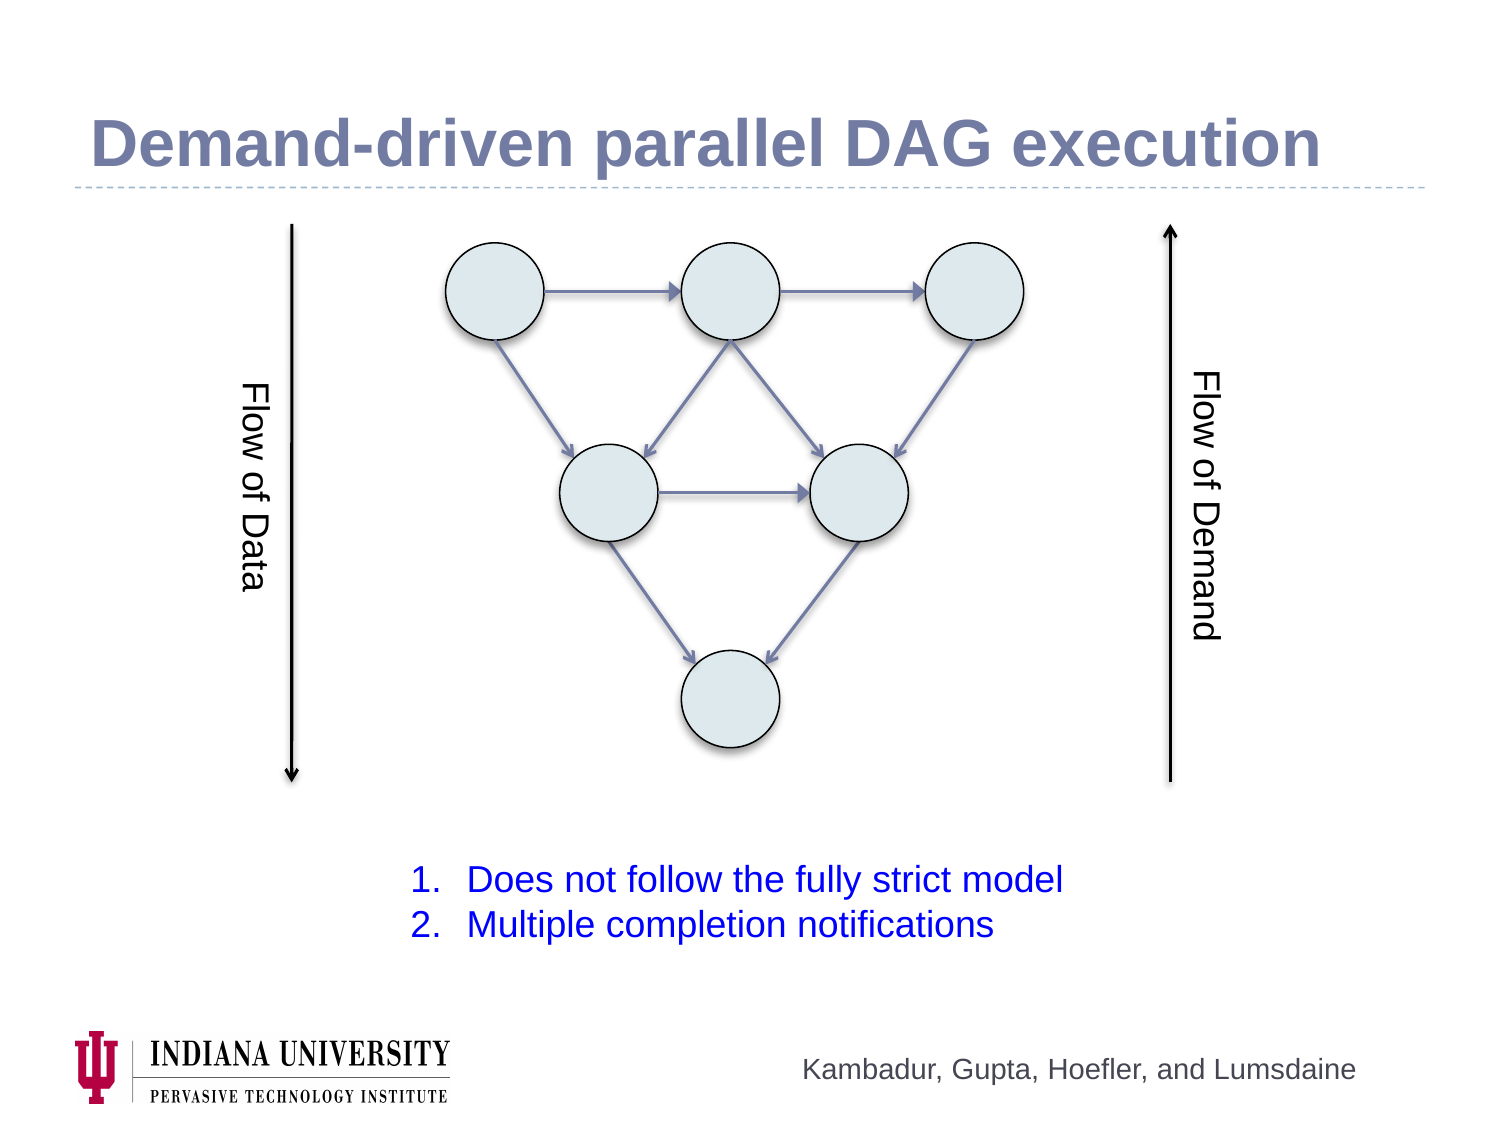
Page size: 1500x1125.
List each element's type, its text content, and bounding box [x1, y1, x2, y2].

text_box [924, 242, 1025, 341]
text_box [680, 242, 781, 341]
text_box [591, 558, 713, 646]
text_box Does not follow the fully strict model Multiple completion notifications [395, 848, 1079, 953]
title Demand-driven parallel DAG execution [74, 24, 1426, 188]
text_box [444, 242, 545, 341]
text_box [226, 223, 293, 783]
text_box [680, 649, 781, 749]
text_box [875, 357, 993, 439]
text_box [474, 359, 594, 440]
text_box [657, 490, 811, 494]
picture [75, 1031, 450, 1104]
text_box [717, 352, 837, 447]
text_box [627, 355, 715, 443]
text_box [1169, 223, 1240, 783]
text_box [751, 554, 873, 650]
footer Kambadur, Gupta, Hoefler, and Lumsdaine [734, 1042, 1425, 1103]
text_box [809, 443, 910, 543]
text_box [558, 443, 659, 543]
